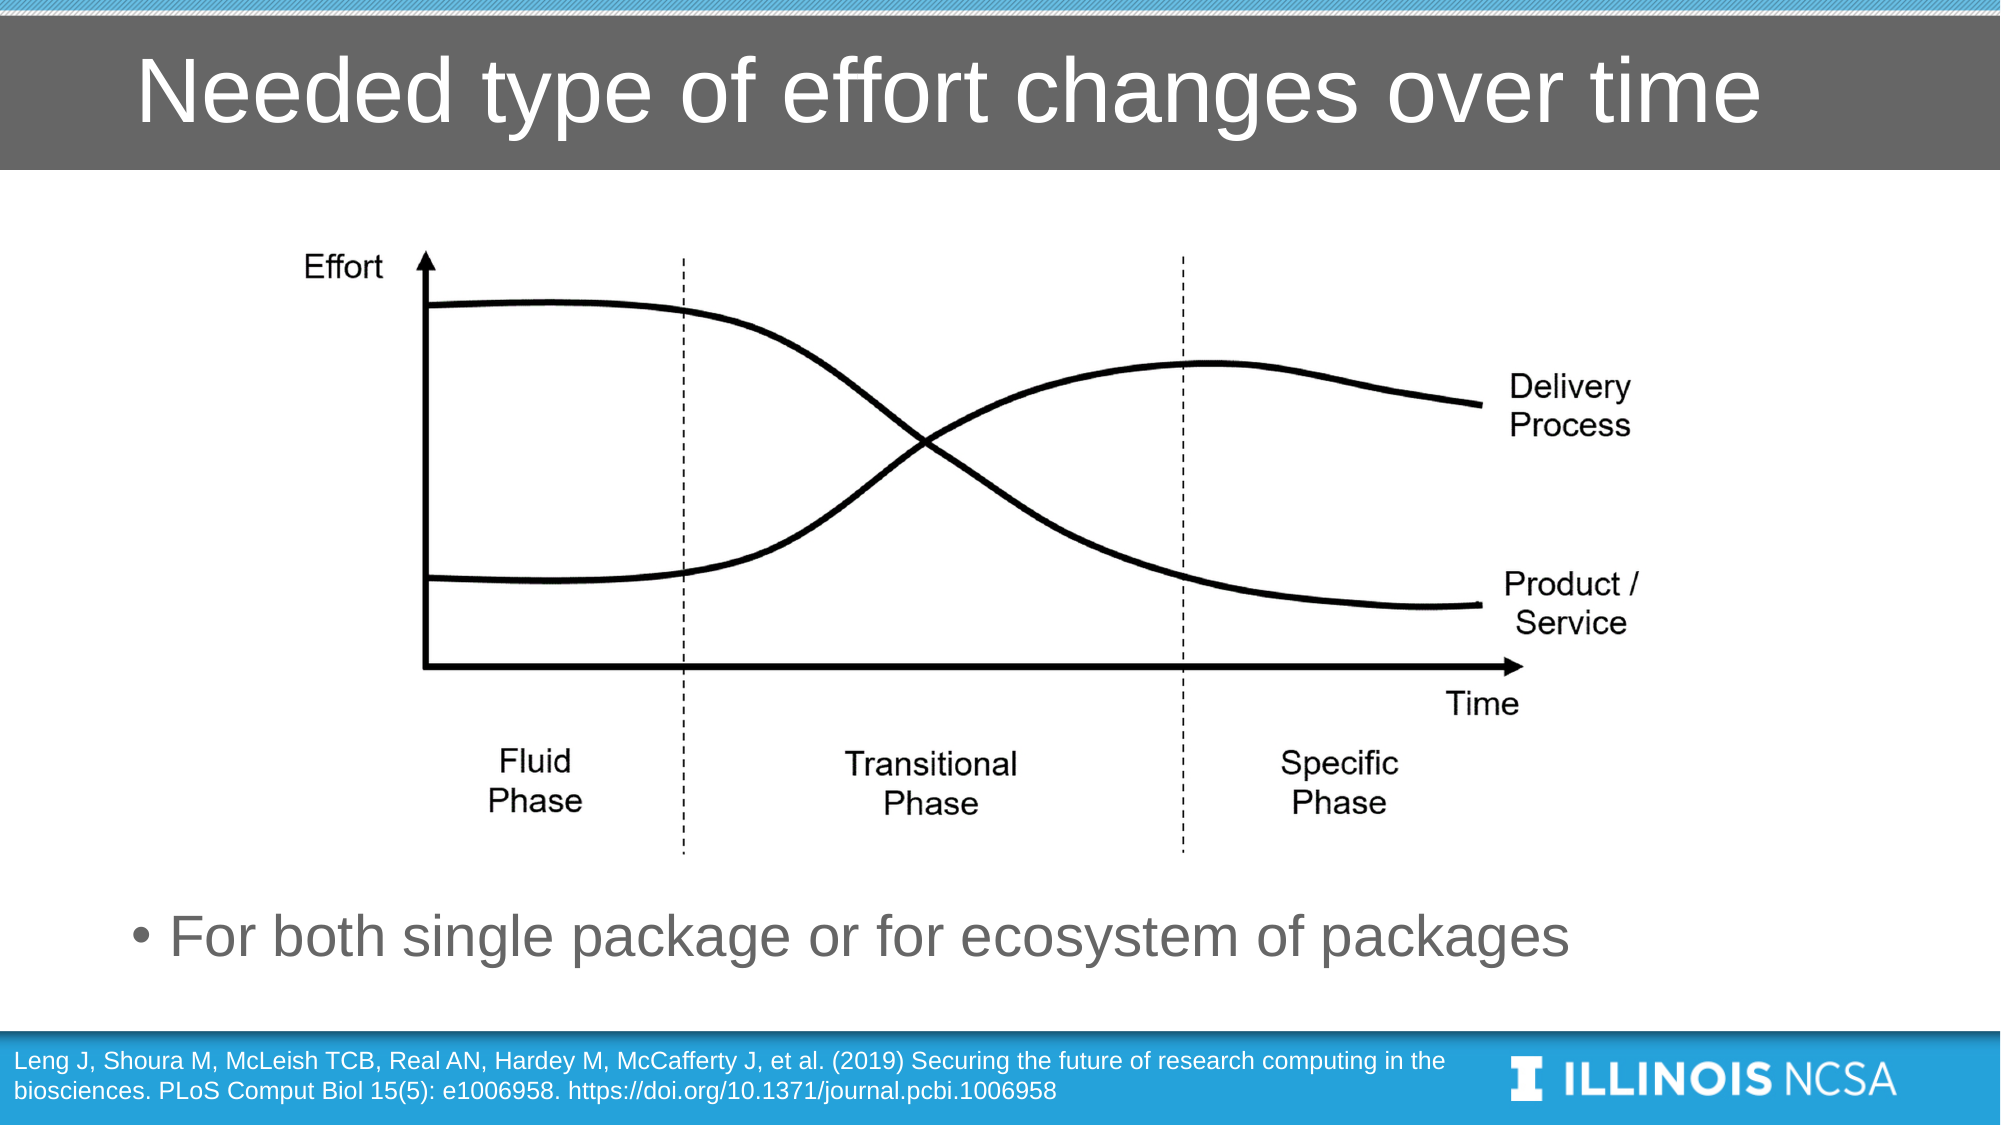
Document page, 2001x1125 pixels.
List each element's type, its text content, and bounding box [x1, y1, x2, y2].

list For both single package or for ecosystem of packages [131, 906, 1869, 1014]
picture [0, 0, 2001, 1125]
text_box Leng J, Shoura M, McLeish TCB, Real AN, Hardey M, McCafferty J, et al. (2019) Securing the future of research computing in the biosciences. PLoS Comput Biol 15(5): e1006958. https://doi.org/10.1371/journal.pcbi.1006958 [13, 1044, 1484, 1105]
title Needed type of effort changes over time [0, 15, 2000, 170]
